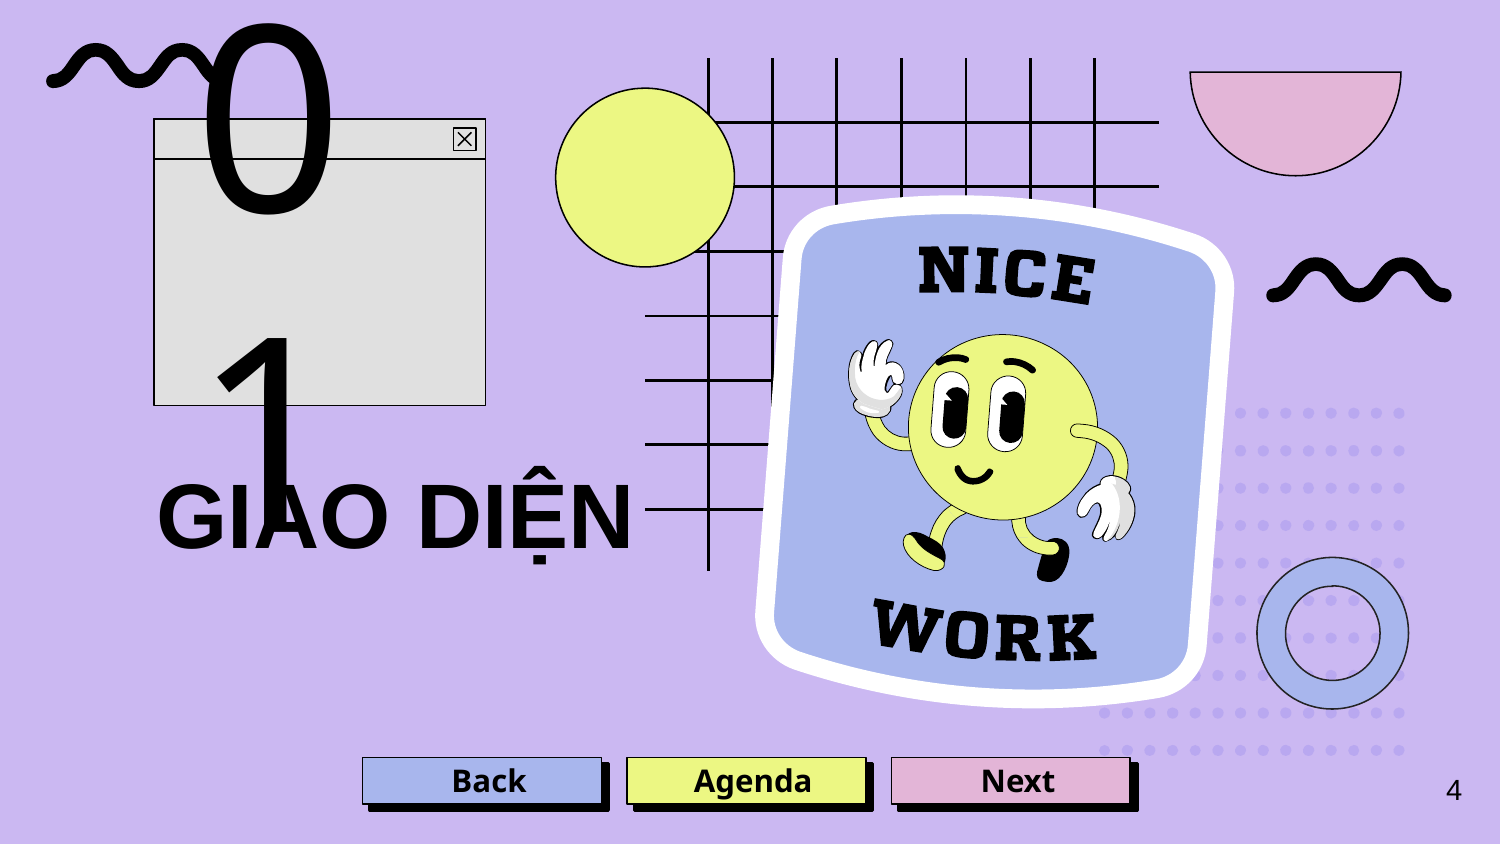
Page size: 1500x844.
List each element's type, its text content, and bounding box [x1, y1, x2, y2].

text_box [634, 763, 873, 811]
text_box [453, 127, 477, 151]
text_box 4 [1431, 763, 1489, 814]
title GIAO DIỆN [141, 438, 684, 600]
text_box [627, 757, 866, 803]
text_box [154, 119, 486, 159]
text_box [362, 757, 609, 811]
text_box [891, 757, 1138, 811]
title 01 [179, 160, 479, 369]
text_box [777, 205, 1213, 698]
text_box [154, 159, 486, 406]
